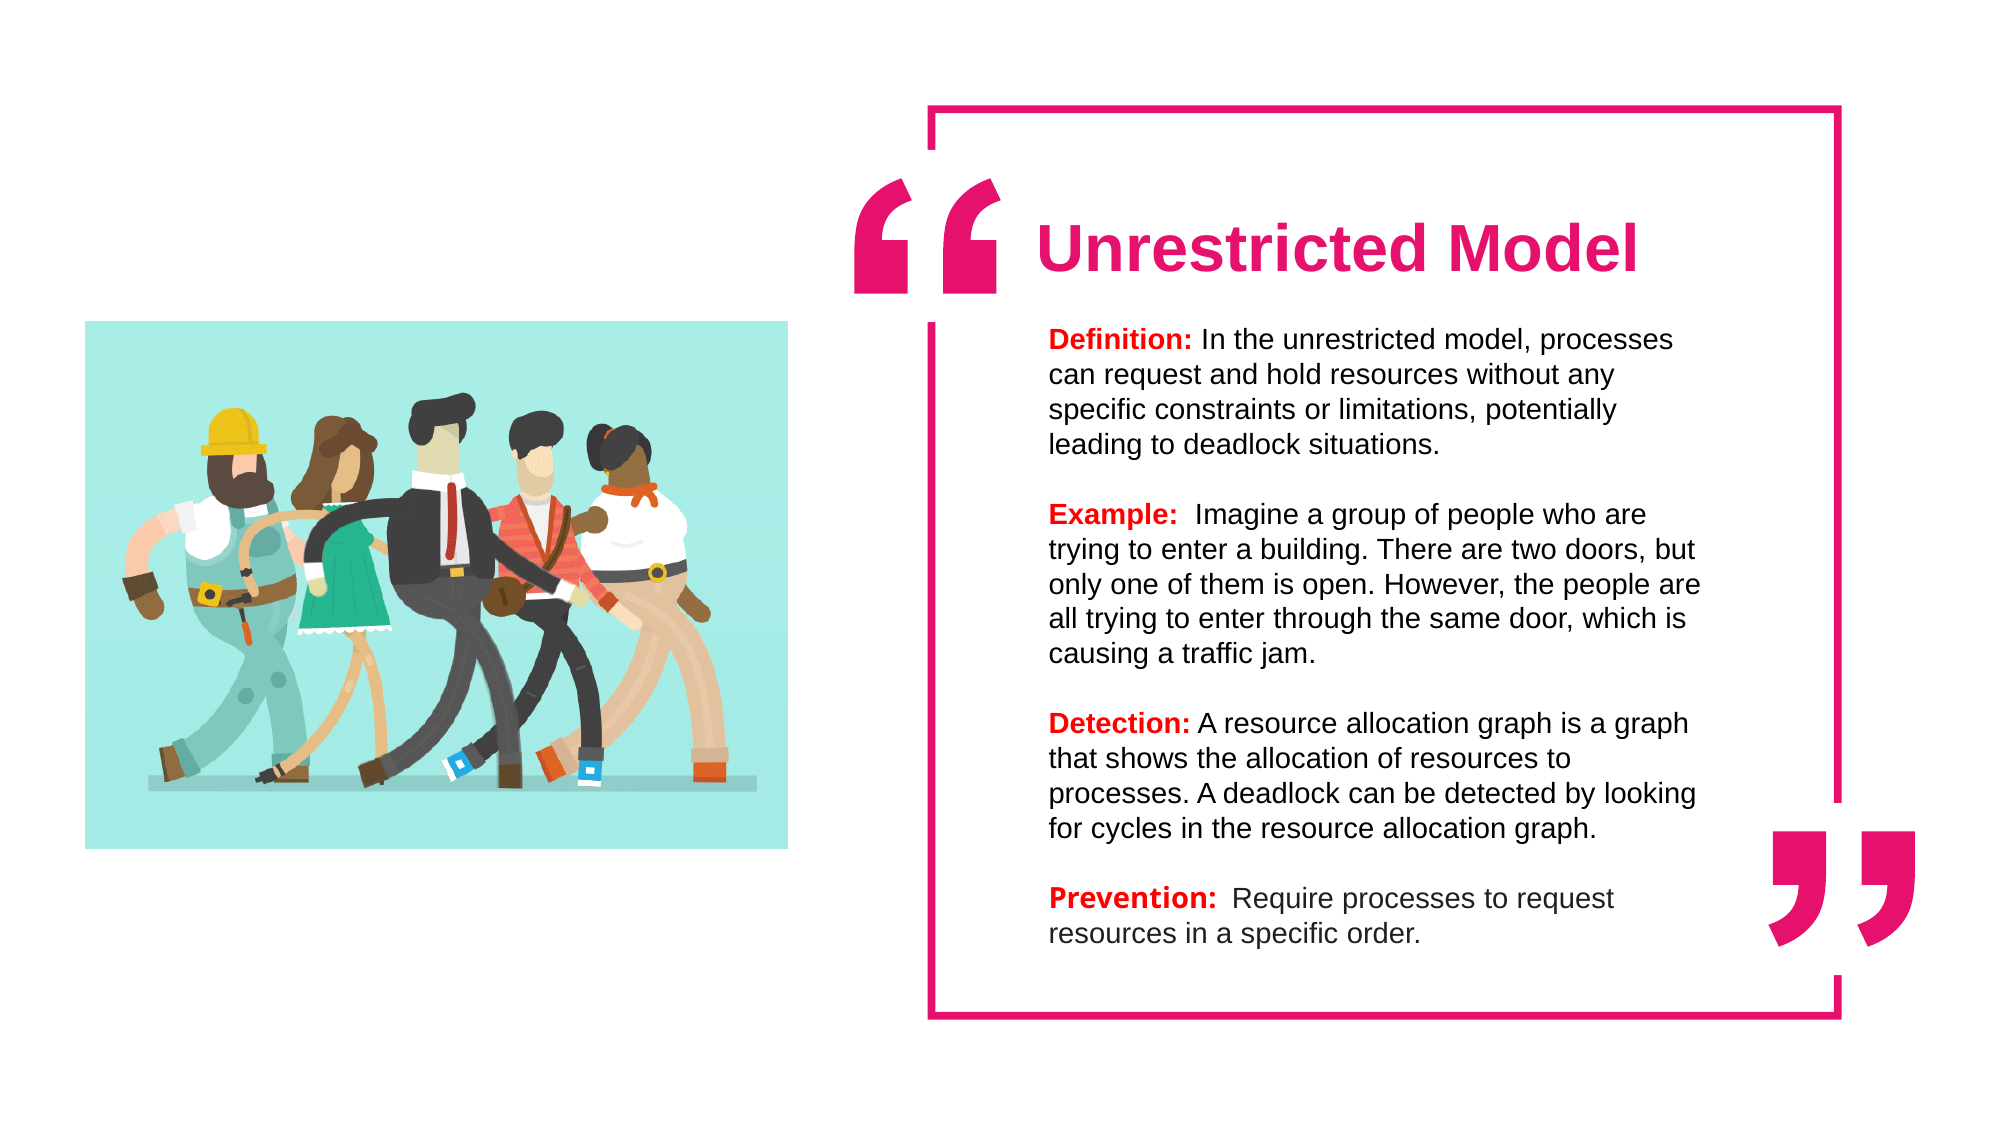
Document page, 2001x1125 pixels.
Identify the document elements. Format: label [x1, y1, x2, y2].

picture [85, 321, 788, 849]
text_box [833, 105, 1936, 1020]
